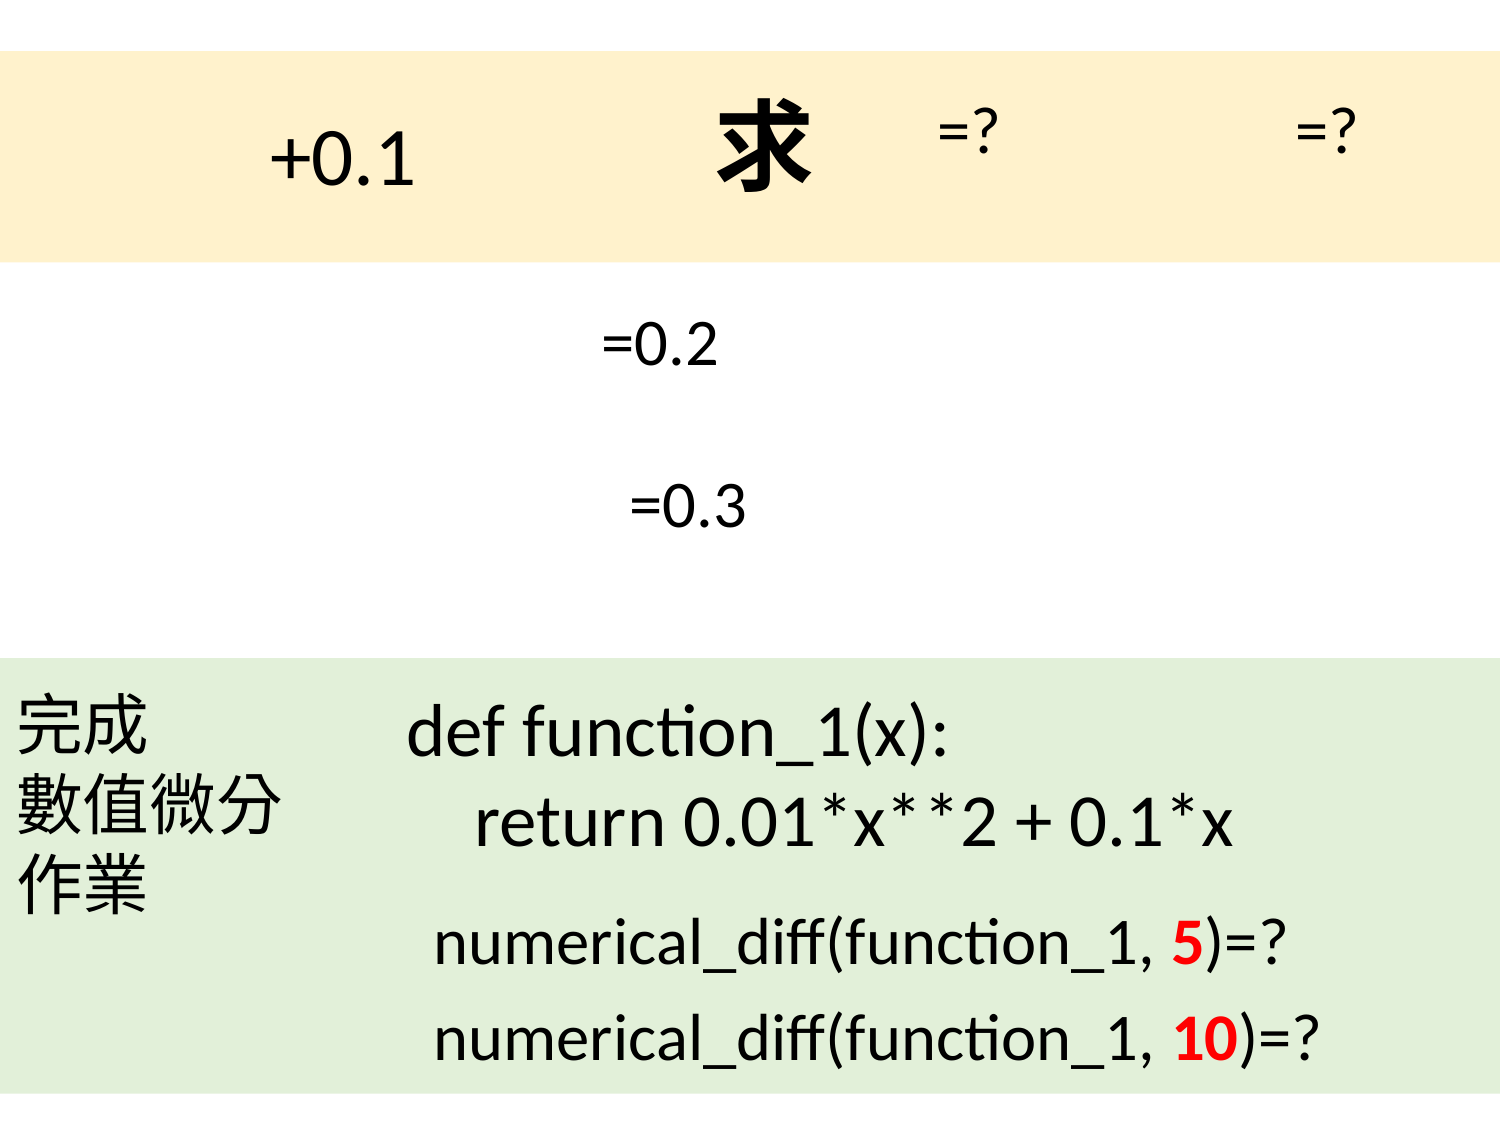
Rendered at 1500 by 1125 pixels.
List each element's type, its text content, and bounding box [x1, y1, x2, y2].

text_box 求 [699, 76, 830, 211]
text_box numerical_diff(function_1, 10)=? [418, 986, 1339, 1082]
text_box [0, 50, 1500, 263]
text_box numerical_diff(function_1, 5)=? [418, 890, 1305, 986]
text_box [0, 657, 1500, 1095]
text_box def function_1(x): return 0.01*x**2 + 0.1*x [391, 673, 1328, 869]
slide_number 19 [1059, 1042, 1397, 1103]
text_box 完成 數值微分 作業 [1, 675, 299, 930]
